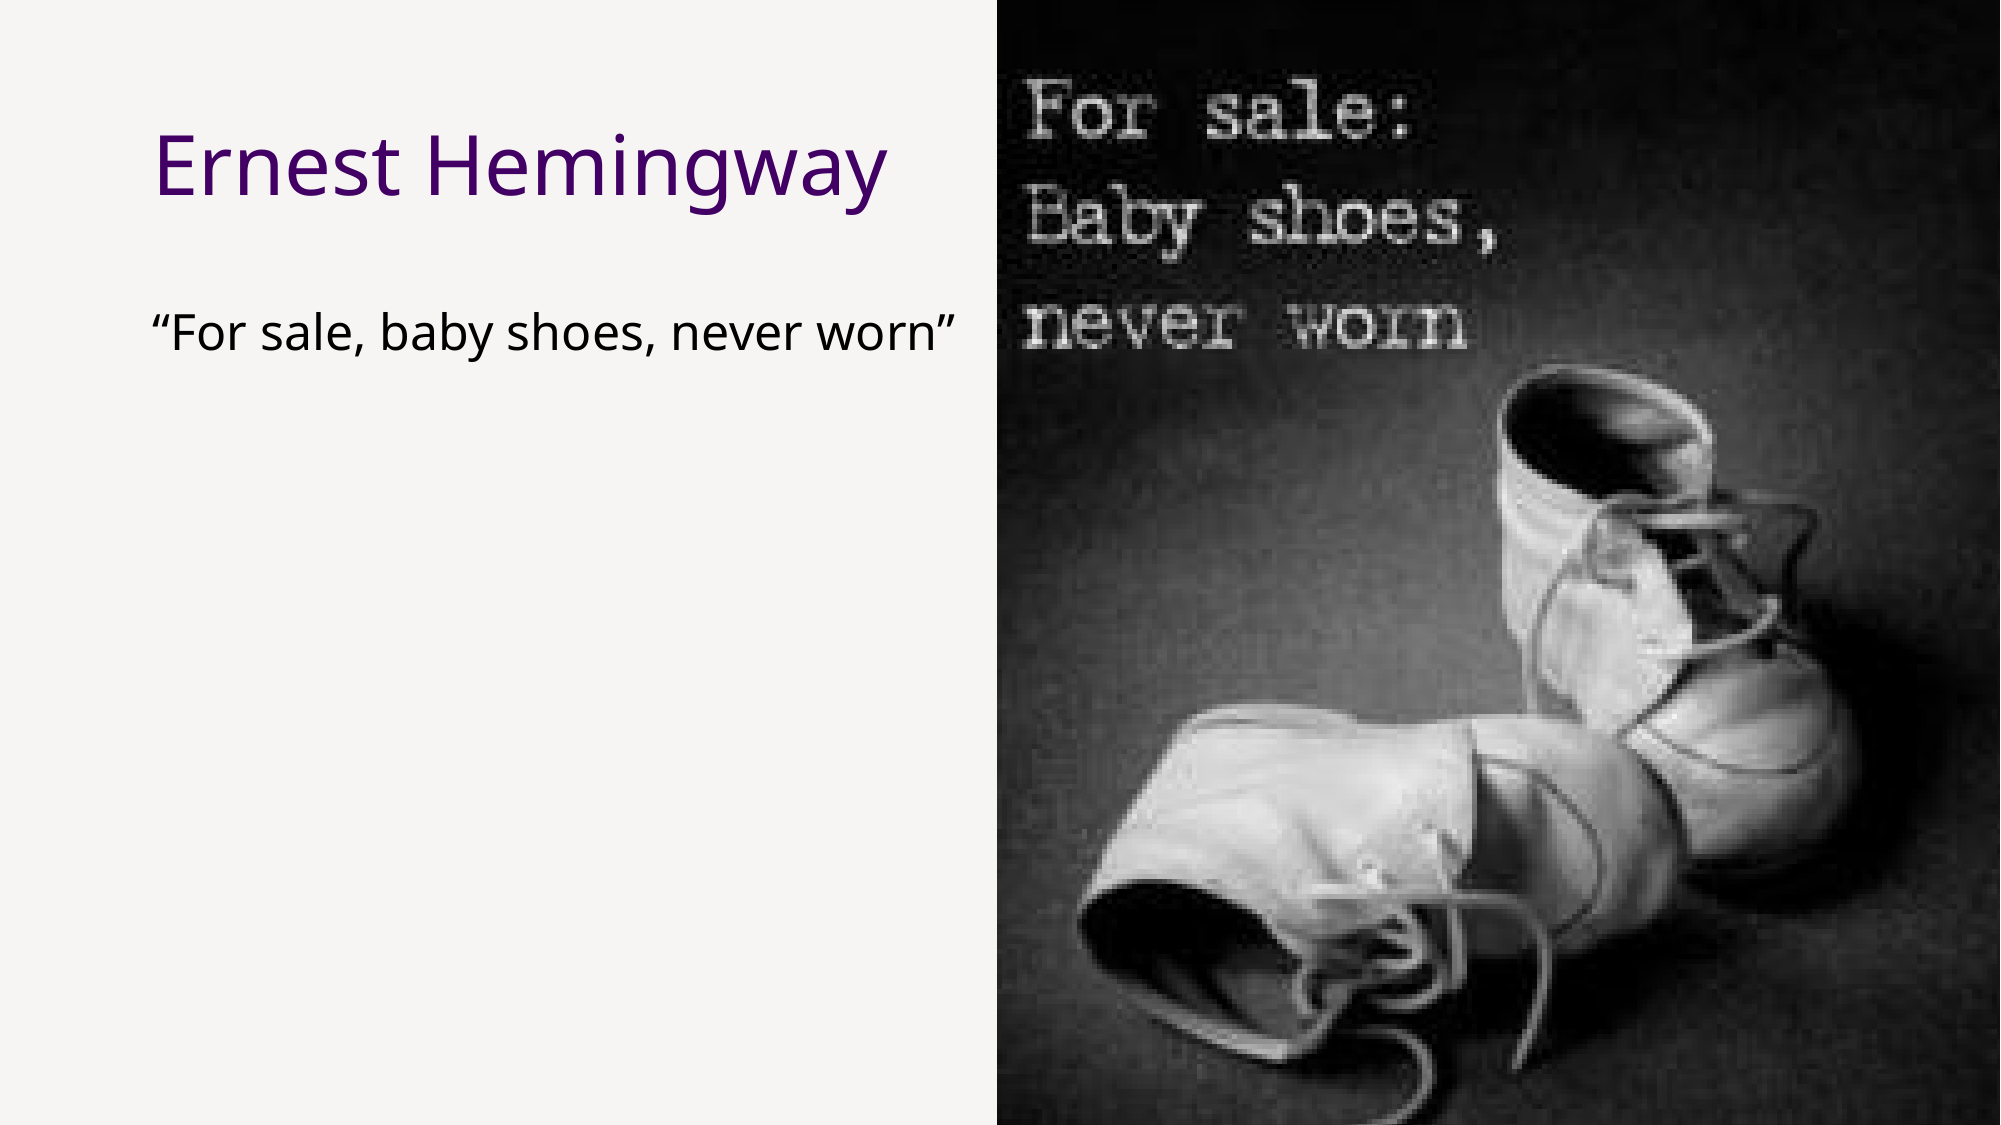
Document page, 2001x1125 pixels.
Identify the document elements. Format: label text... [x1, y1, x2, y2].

list “For sale, baby shoes, never worn” [137, 299, 997, 1014]
picture [997, 0, 2000, 1125]
title Ernest Hemingway [137, 59, 997, 278]
